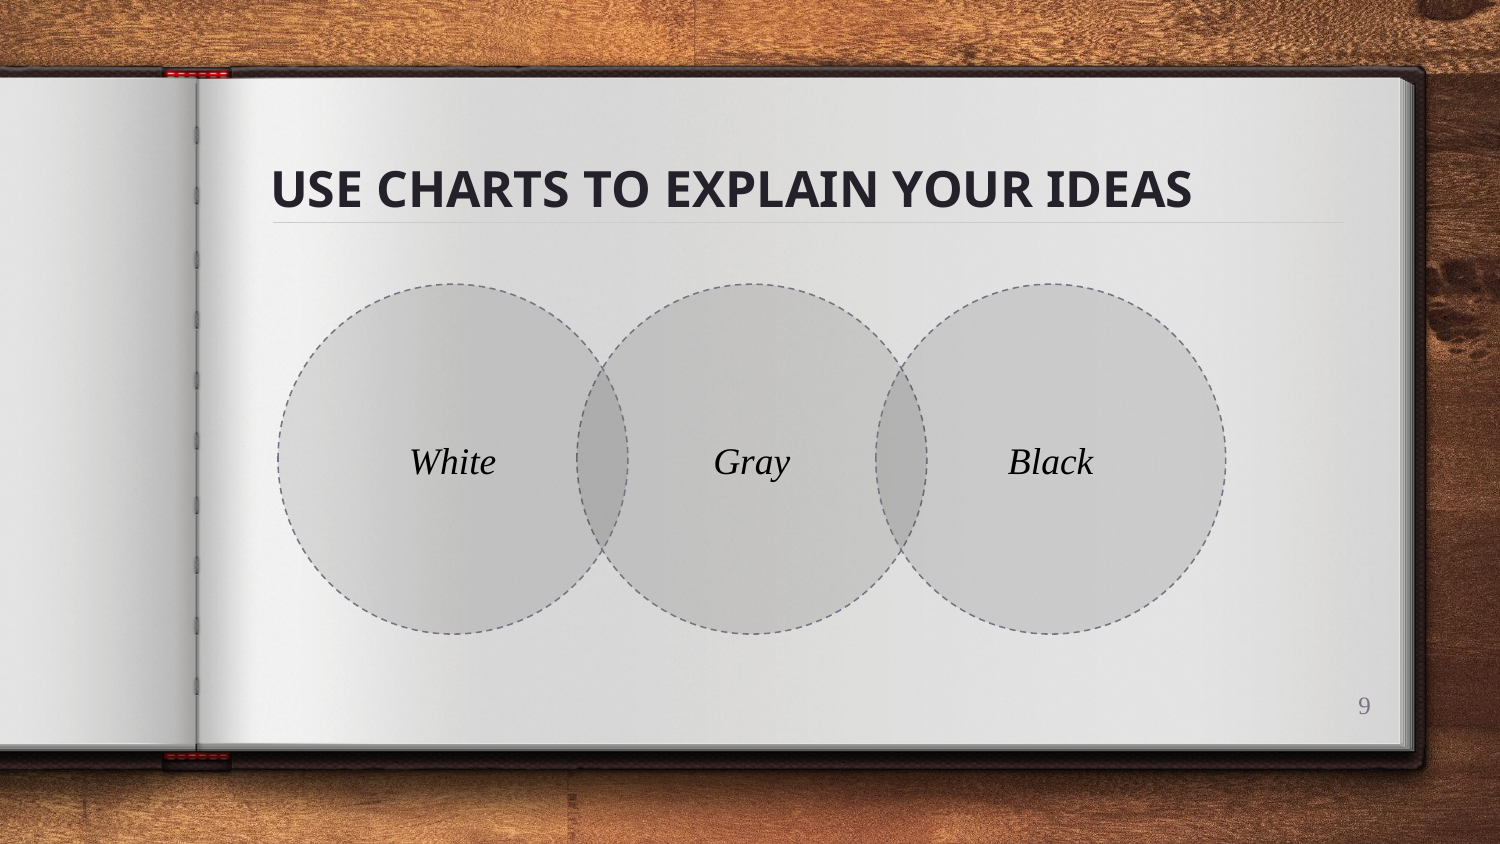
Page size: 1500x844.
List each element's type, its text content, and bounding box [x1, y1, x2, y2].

text_box Gray [603, 284, 901, 635]
slide_number 9 [1295, 672, 1386, 737]
text_box White [277, 284, 628, 635]
picture [0, 0, 1500, 844]
text_box Black [875, 284, 1226, 635]
title USE CHARTS TO EXPLAIN YOUR IDEAS [255, 117, 1341, 233]
